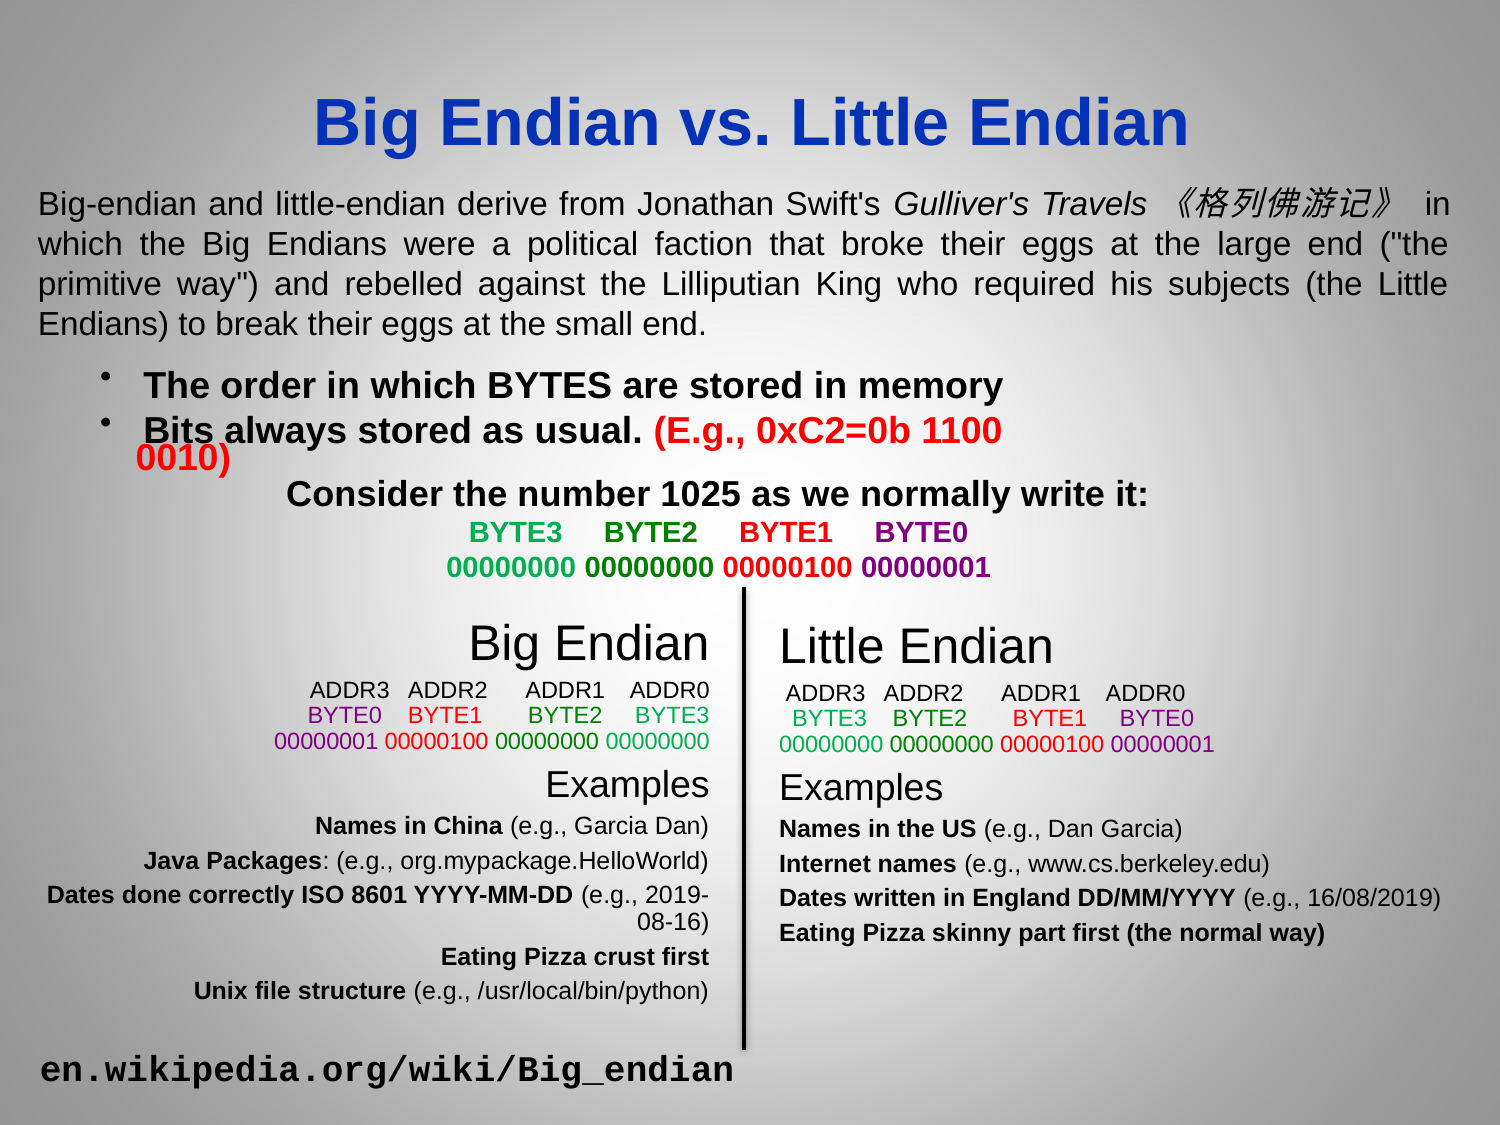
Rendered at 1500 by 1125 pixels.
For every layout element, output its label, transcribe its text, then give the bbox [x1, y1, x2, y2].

text_box The order in which BYTES are stored in memory Bits always stored as usual. (E.g., 0xC2=0b 1100 0010) [85, 369, 1108, 484]
picture [0, 0, 1500, 1125]
list Little Endian ADDR3 ADDR2 ADDR1 ADDR0 BYTE3 BYTE2 BYTE1 BYTE0 00000000 00000000 00000100 00000001 Examples Names in the US (e.g., Dan Garcia) Internet names (e.g., www.cs.berkeley.edu) Dates written in England DD/MM/YYYY (e.g., 16/08/2019) Eating Pizza skinny part first (the normal way) [764, 612, 1478, 1053]
list Big Endian ADDR3 ADDR2 ADDR1 ADDR0 BYTE0 BYTE1 BYTE2 BYTE3 00000001 00000100 00000000 00000000 Examples Names in China (e.g., Garcia Dan) Java Packages: (e.g., org.mypackage.HelloWorld) Dates done correctly ISO 8601 YYYY-MM-DD (e.g., 2019-08-16) Eating Pizza crust first Unix file structure (e.g., /usr/local/bin/python) [14, 609, 725, 1050]
text_box en.wikipedia.org/wiki/Big_endian [24, 1037, 751, 1096]
text_box Consider the number 1025 as we normally write it: BYTE3 BYTE2 BYTE1 BYTE0 00000000 00000000 00000100 00000001 [271, 462, 1166, 591]
text_box Big-endian and little-endian derive from Jonathan Swift's Gulliver's Travels《格列佛游记》 in which the Big Endians were a political faction that broke their eggs at the large end ("the primitive way") and rebelled against the Lilliputian King who required his subjects (the Little Endians) to break their eggs at the small end. [23, 174, 1466, 350]
title Big Endian vs. Little Endian [85, 37, 1420, 212]
